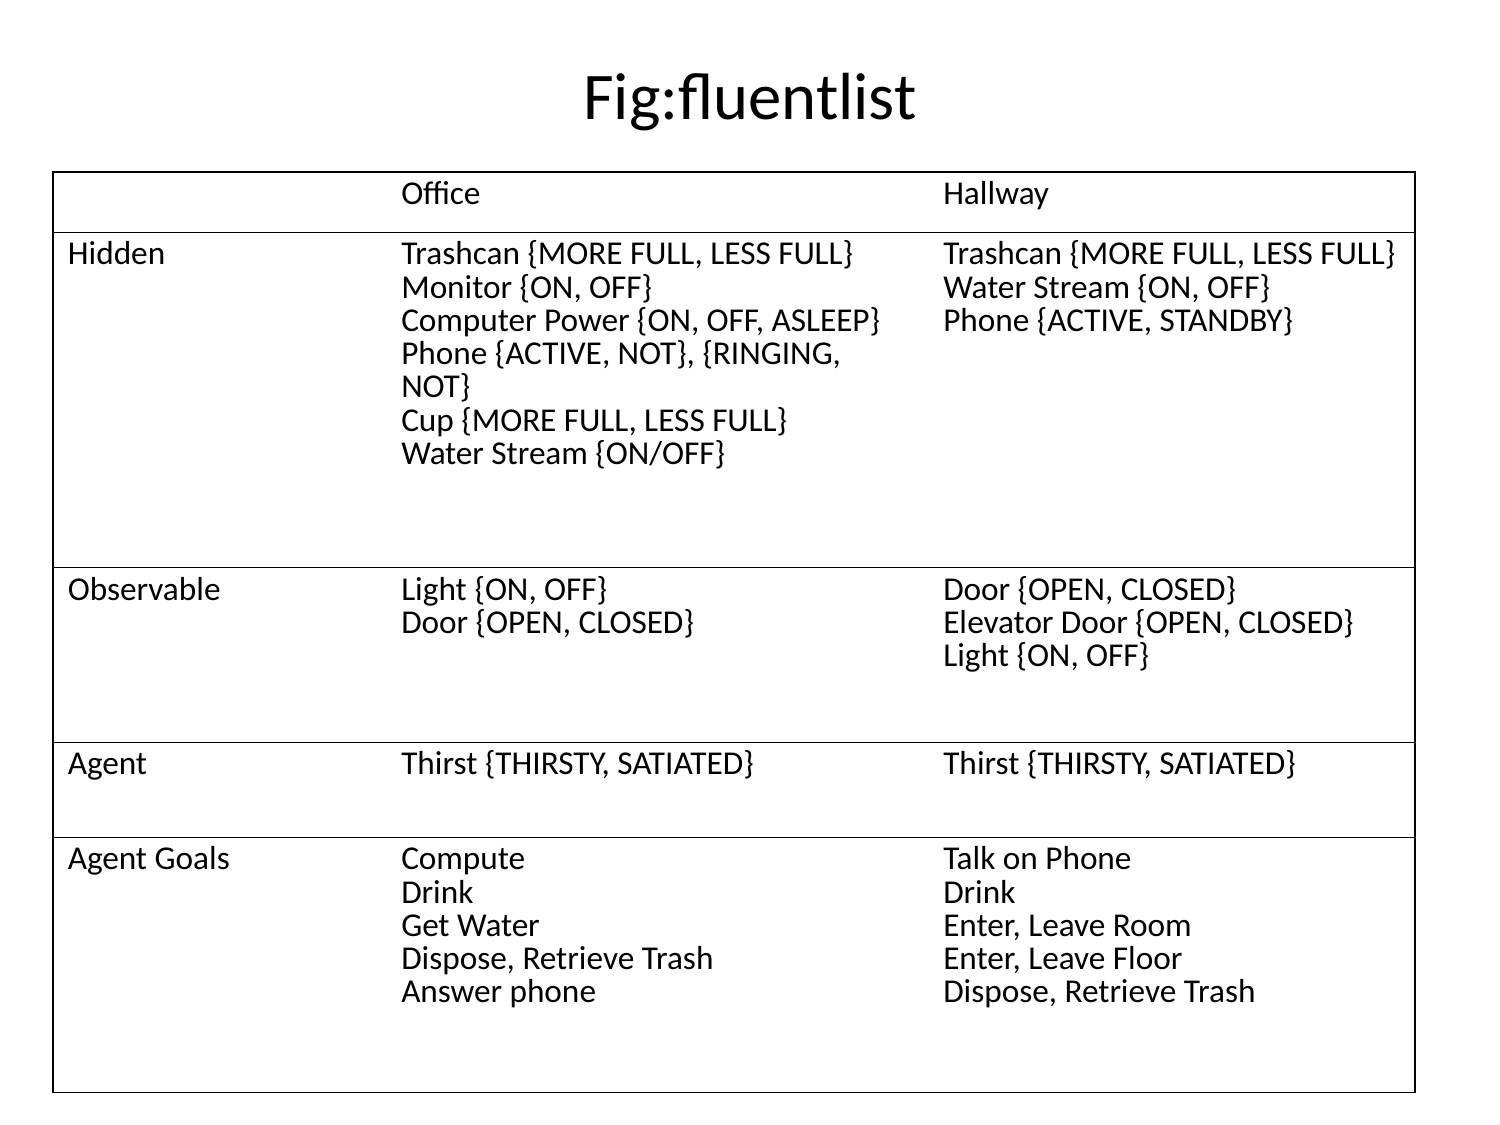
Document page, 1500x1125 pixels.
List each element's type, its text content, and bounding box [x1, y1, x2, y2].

table_cell Observable [54, 568, 386, 742]
table_cell Trashcan {MORE FULL, LESS FULL} Water Stream {ON, OFF} Phone {ACTIVE, STANDBY} [928, 233, 1414, 567]
table_cell Thirst {THIRSTY, SATIATED} [386, 743, 928, 837]
table_header Hallway [928, 173, 1414, 232]
table_cell Door {OPEN, CLOSED} Elevator Door {OPEN, CLOSED} Light {ON, OFF} [928, 568, 1414, 742]
table_cell Hidden [54, 233, 386, 567]
title Fig:fluentlist [75, 45, 1425, 141]
table_cell Agent [54, 743, 386, 837]
table_cell Light {ON, OFF} Door {OPEN, CLOSED} [386, 568, 928, 742]
table_cell Trashcan {MORE FULL, LESS FULL} Monitor {ON, OFF} Computer Power {ON, OFF, ASLEEP} Phone {ACTIVE, NOT}, {RINGING, NOT} Cup {MORE FULL, LESS FULL} Water Stream {ON/OFF} [386, 233, 928, 567]
table_cell Compute Drink Get Water Dispose, Retrieve Trash Answer phone [386, 838, 928, 1092]
table_header [54, 173, 386, 232]
table_cell Thirst {THIRSTY, SATIATED} [928, 743, 1414, 837]
table_cell Talk on Phone Drink Enter, Leave Room Enter, Leave Floor Dispose, Retrieve Trash [928, 838, 1414, 1092]
table_cell Agent Goals [54, 838, 386, 1092]
table_header Office [386, 173, 928, 232]
